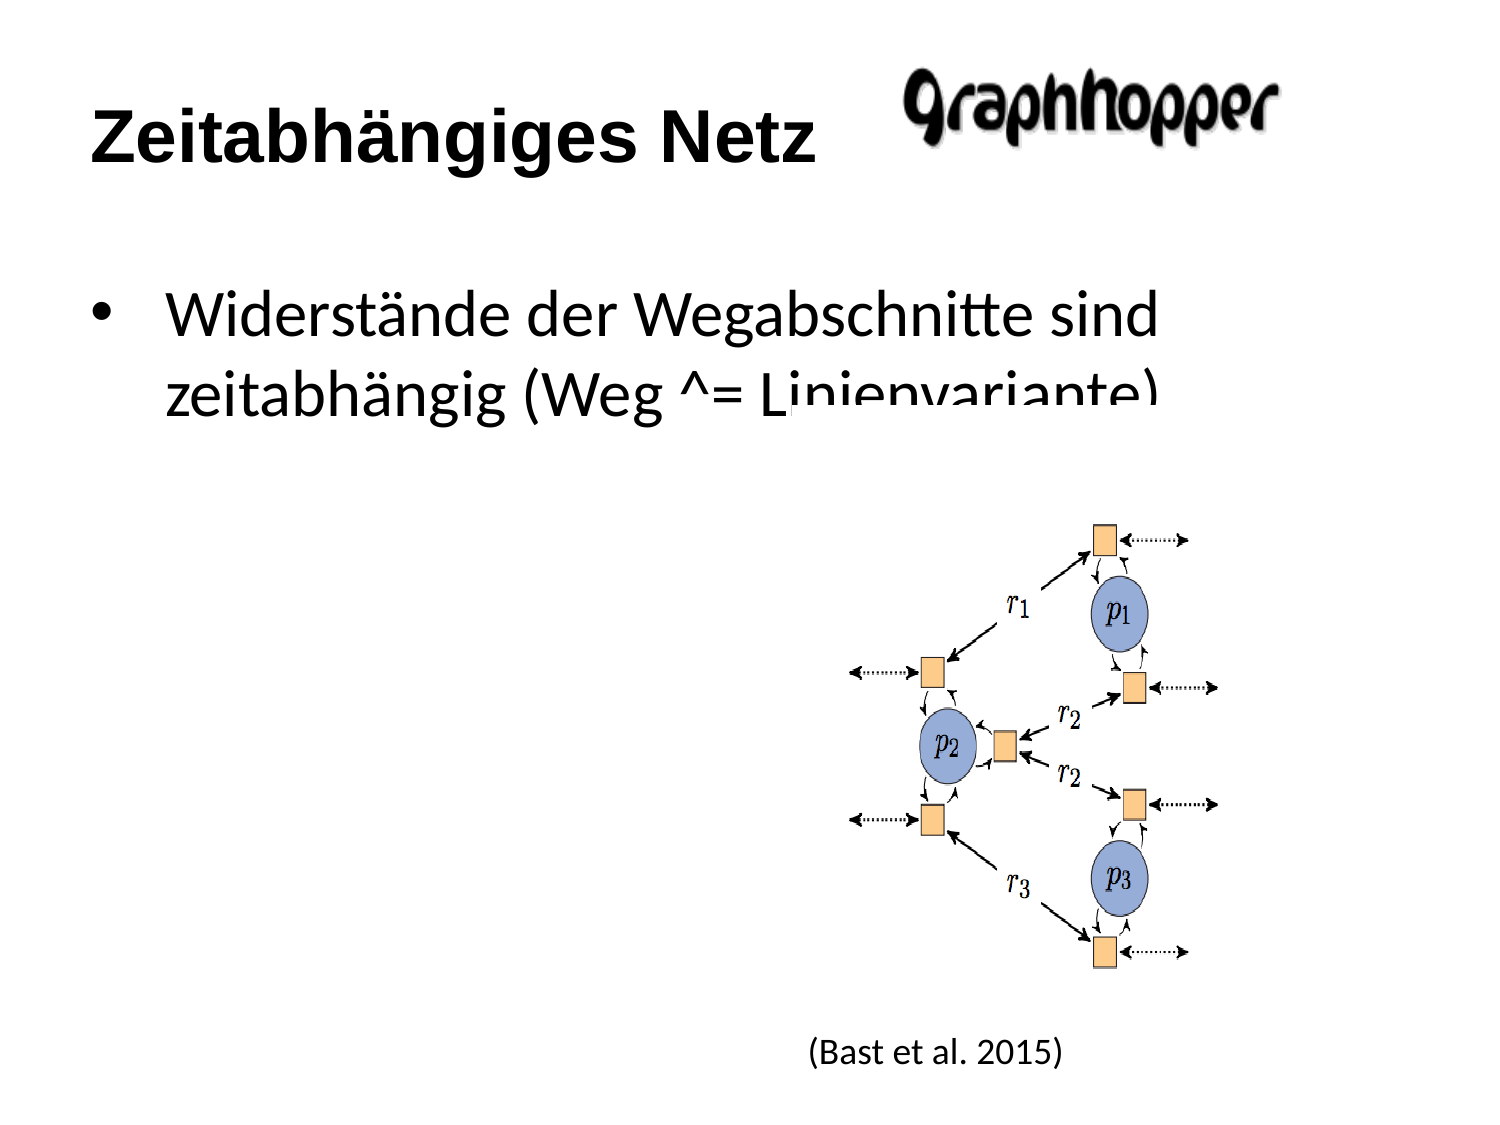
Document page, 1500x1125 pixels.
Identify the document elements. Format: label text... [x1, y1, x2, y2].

text_box (Bast et al. 2015) [792, 1019, 1404, 1080]
list Widerstände der Wegabschnitte sind zeitabhängig (Weg ^= Linienvariante) [75, 262, 1425, 1005]
title Zeitabhängiges Netz [75, 45, 1425, 233]
picture [894, 55, 1289, 157]
picture [792, 405, 1289, 993]
